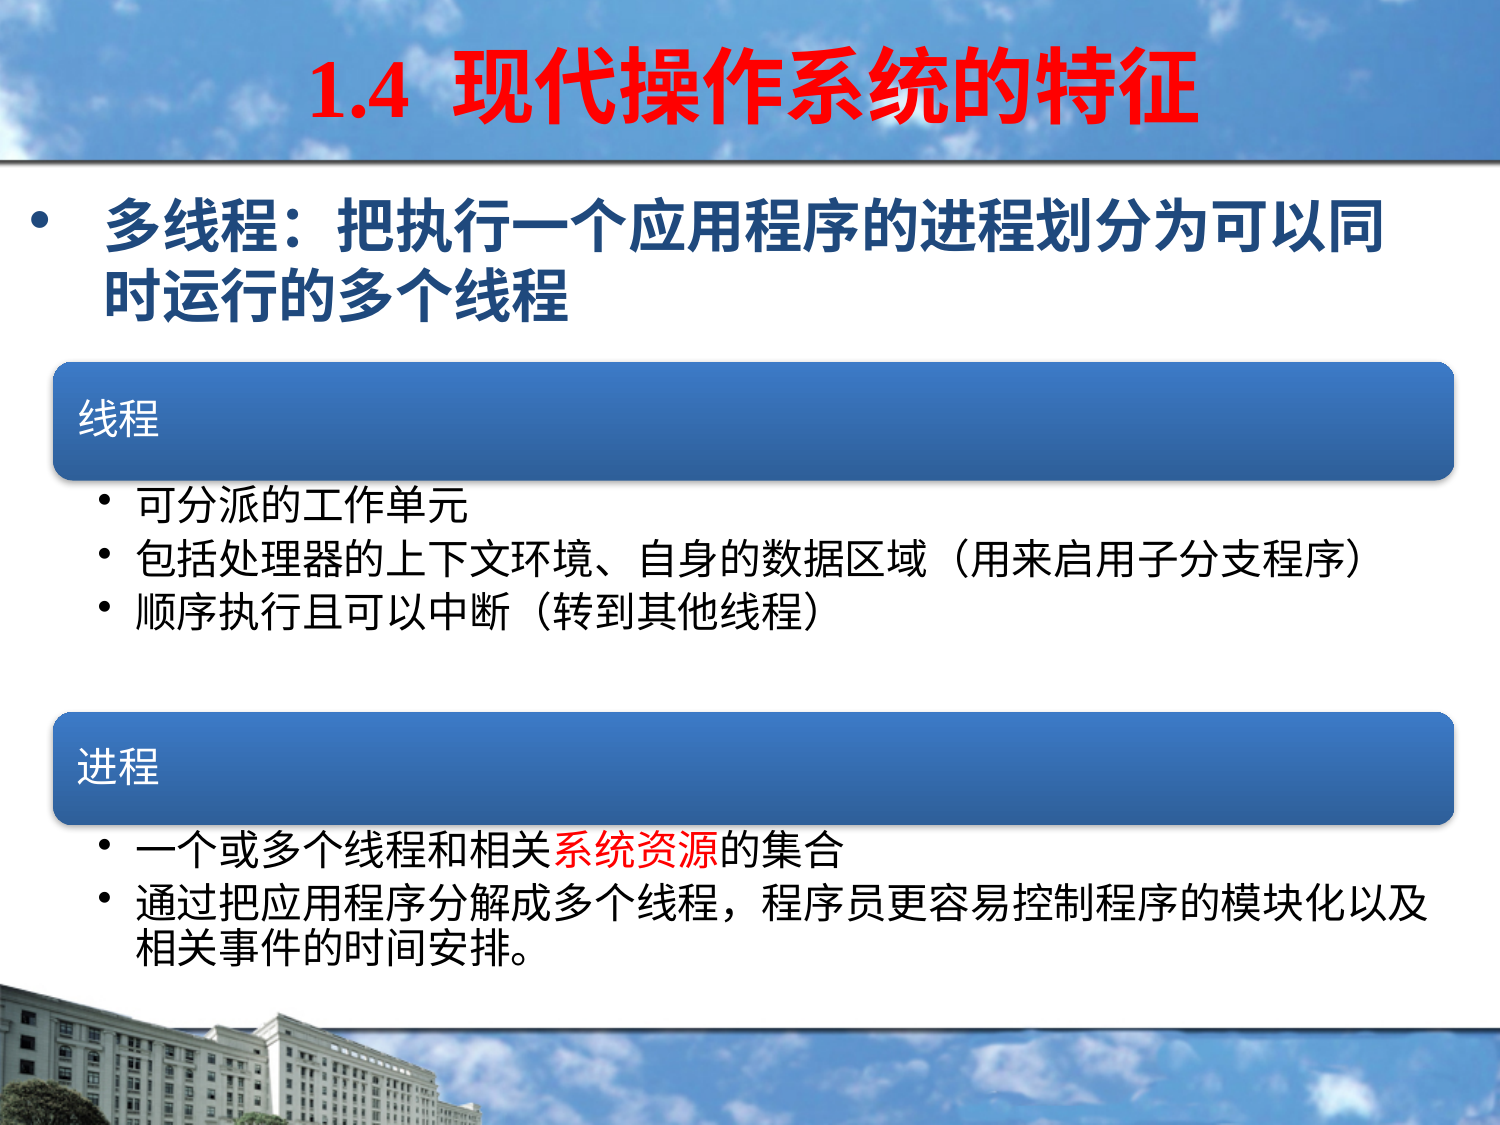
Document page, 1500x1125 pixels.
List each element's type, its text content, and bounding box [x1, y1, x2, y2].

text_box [52, 296, 1455, 1095]
picture [0, 0, 1500, 1125]
text_box 多线程：把执行一个应用程序的进程划分为可以同时运行的多个线程 [14, 181, 1456, 337]
text_box 1.4 现代操作系统的特征 [111, 32, 1396, 138]
